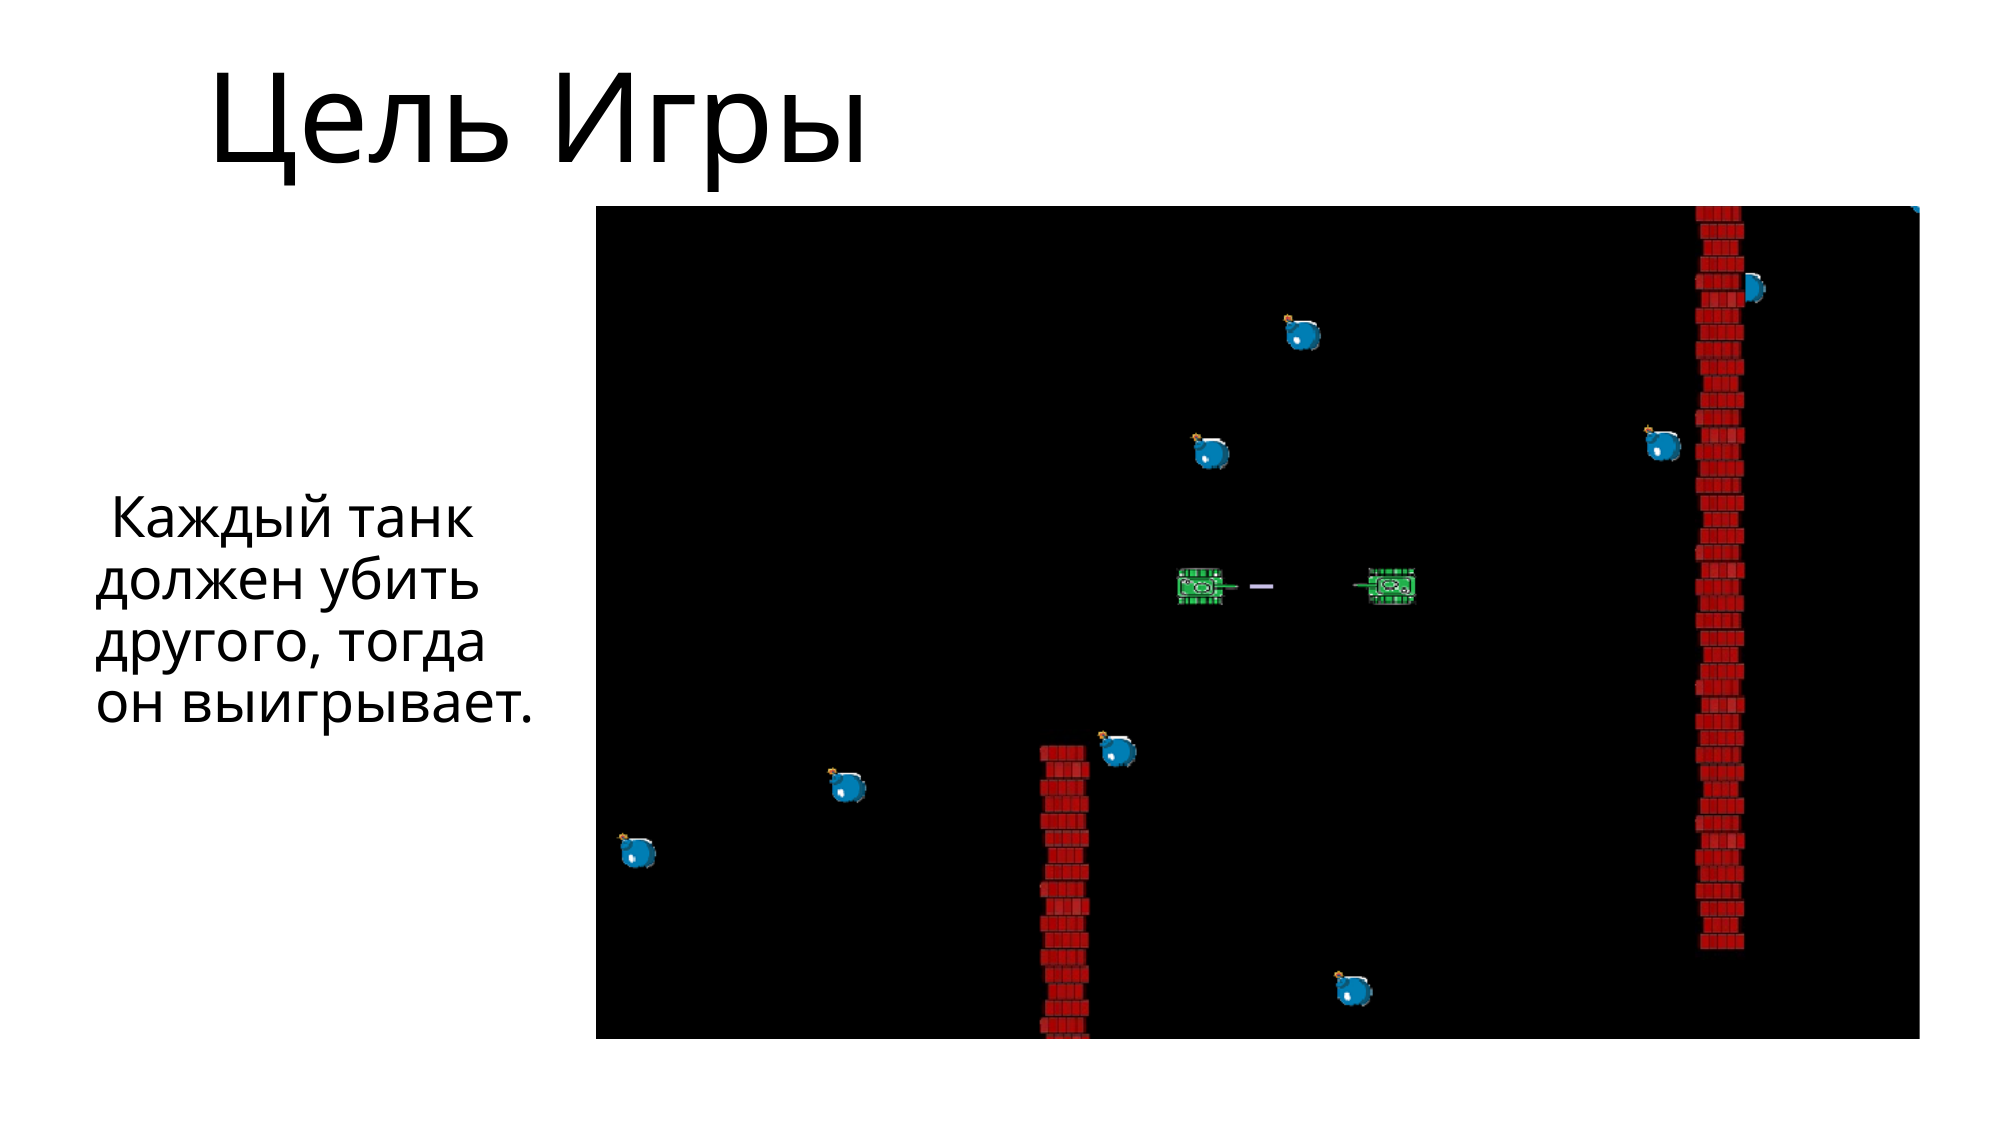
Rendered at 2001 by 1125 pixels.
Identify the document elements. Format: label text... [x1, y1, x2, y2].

list Каждый танк должен убить другого, тогда он выигрывает. [80, 481, 554, 764]
picture [595, 206, 1920, 1039]
title Цель Игры [190, 13, 1378, 232]
